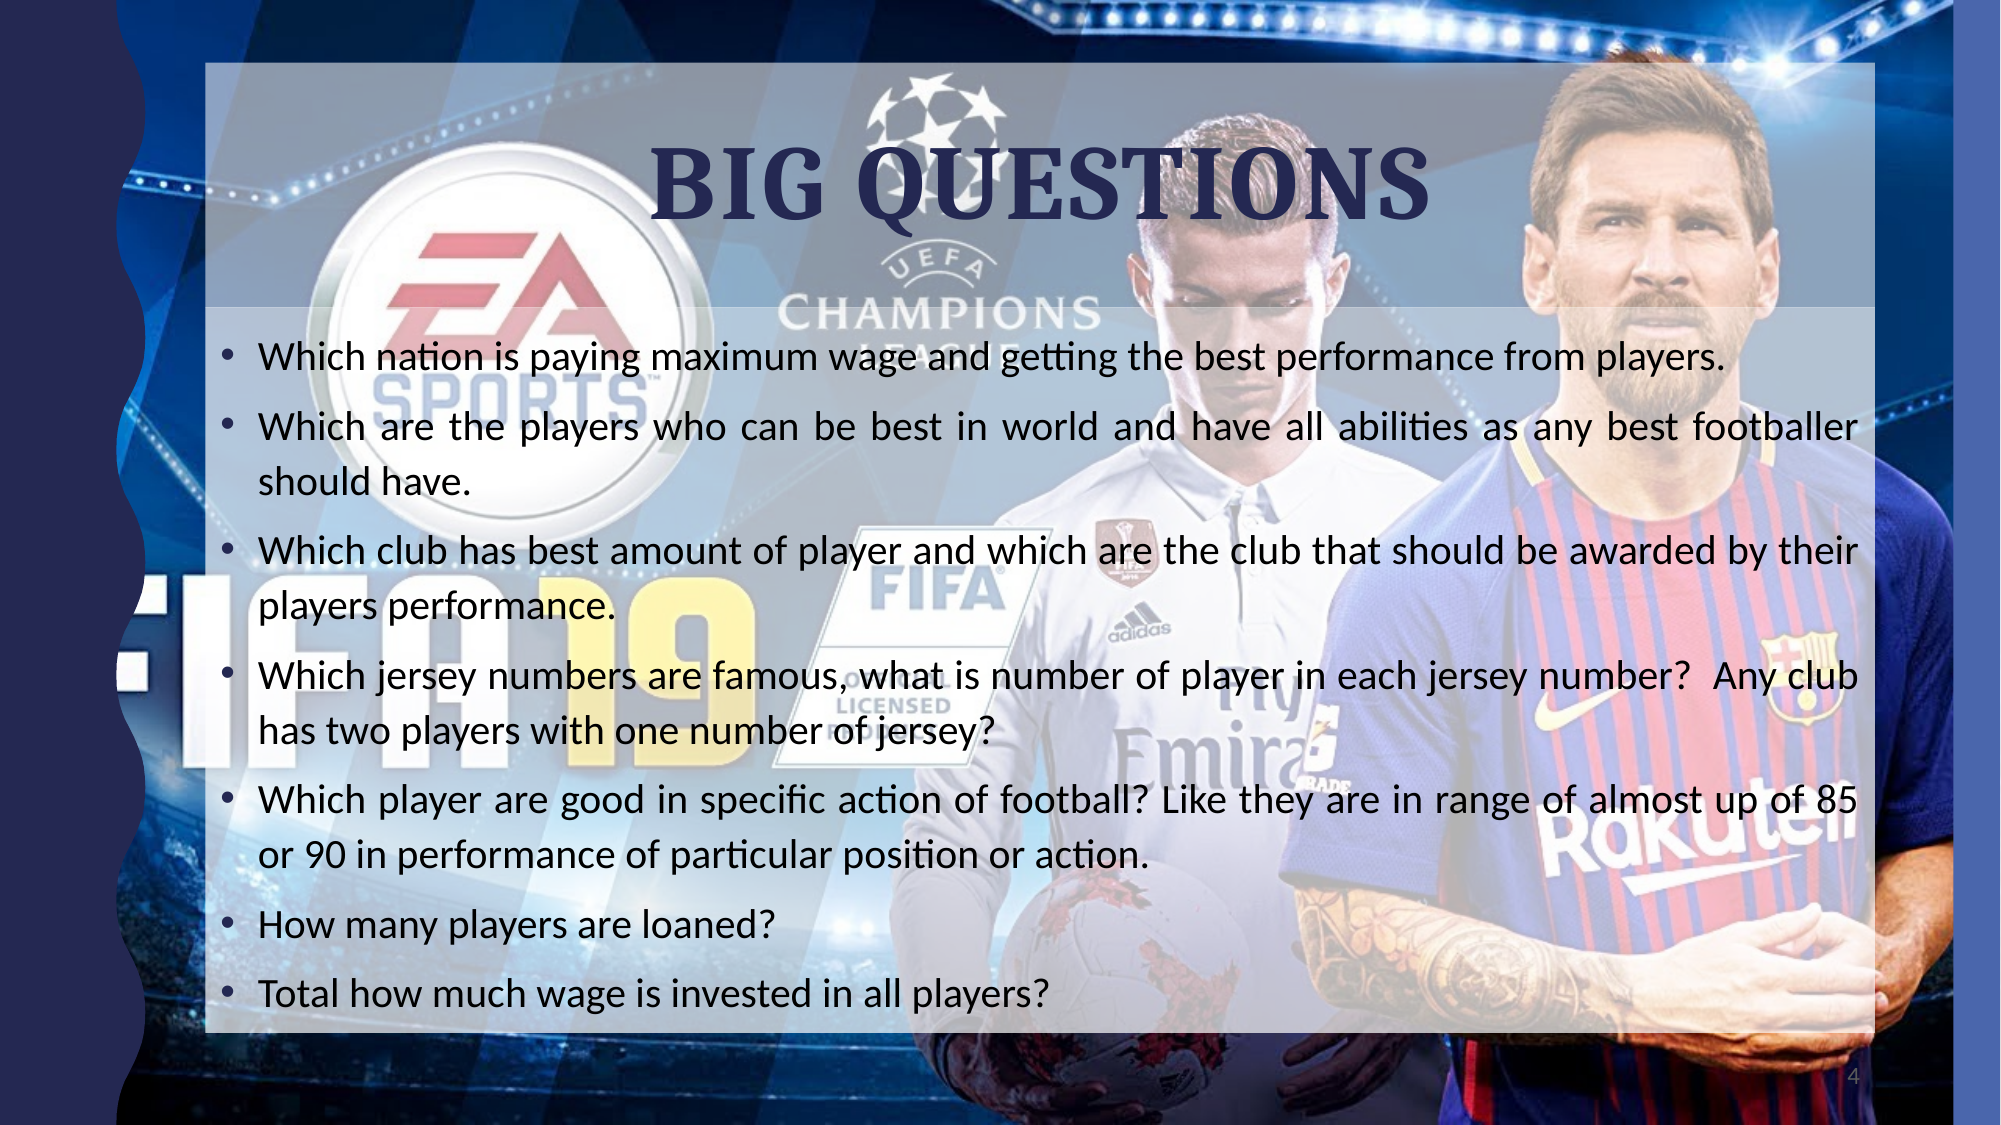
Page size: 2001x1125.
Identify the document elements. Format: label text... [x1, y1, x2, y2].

title Big Questions [205, 62, 1875, 307]
slide_number 4 [1412, 1045, 1875, 1103]
picture [117, 0, 1953, 1125]
list Which nation is paying maximum wage and getting the best performance from players. Which are the players who can be best in world and have all abilities as any best footballer should have. Which club has best amount of player and which are the club that should be awarded by their players performance. Which jersey numbers are famous, what is number of player in each jersey number? Any club has two players with one number of jersey? Which player are good in specific action of football? Like they are in range of almost up of 85 or 90 in performance of particular position or action. How many players are loaned? Total how much wage is invested in all players? [205, 307, 1875, 1033]
